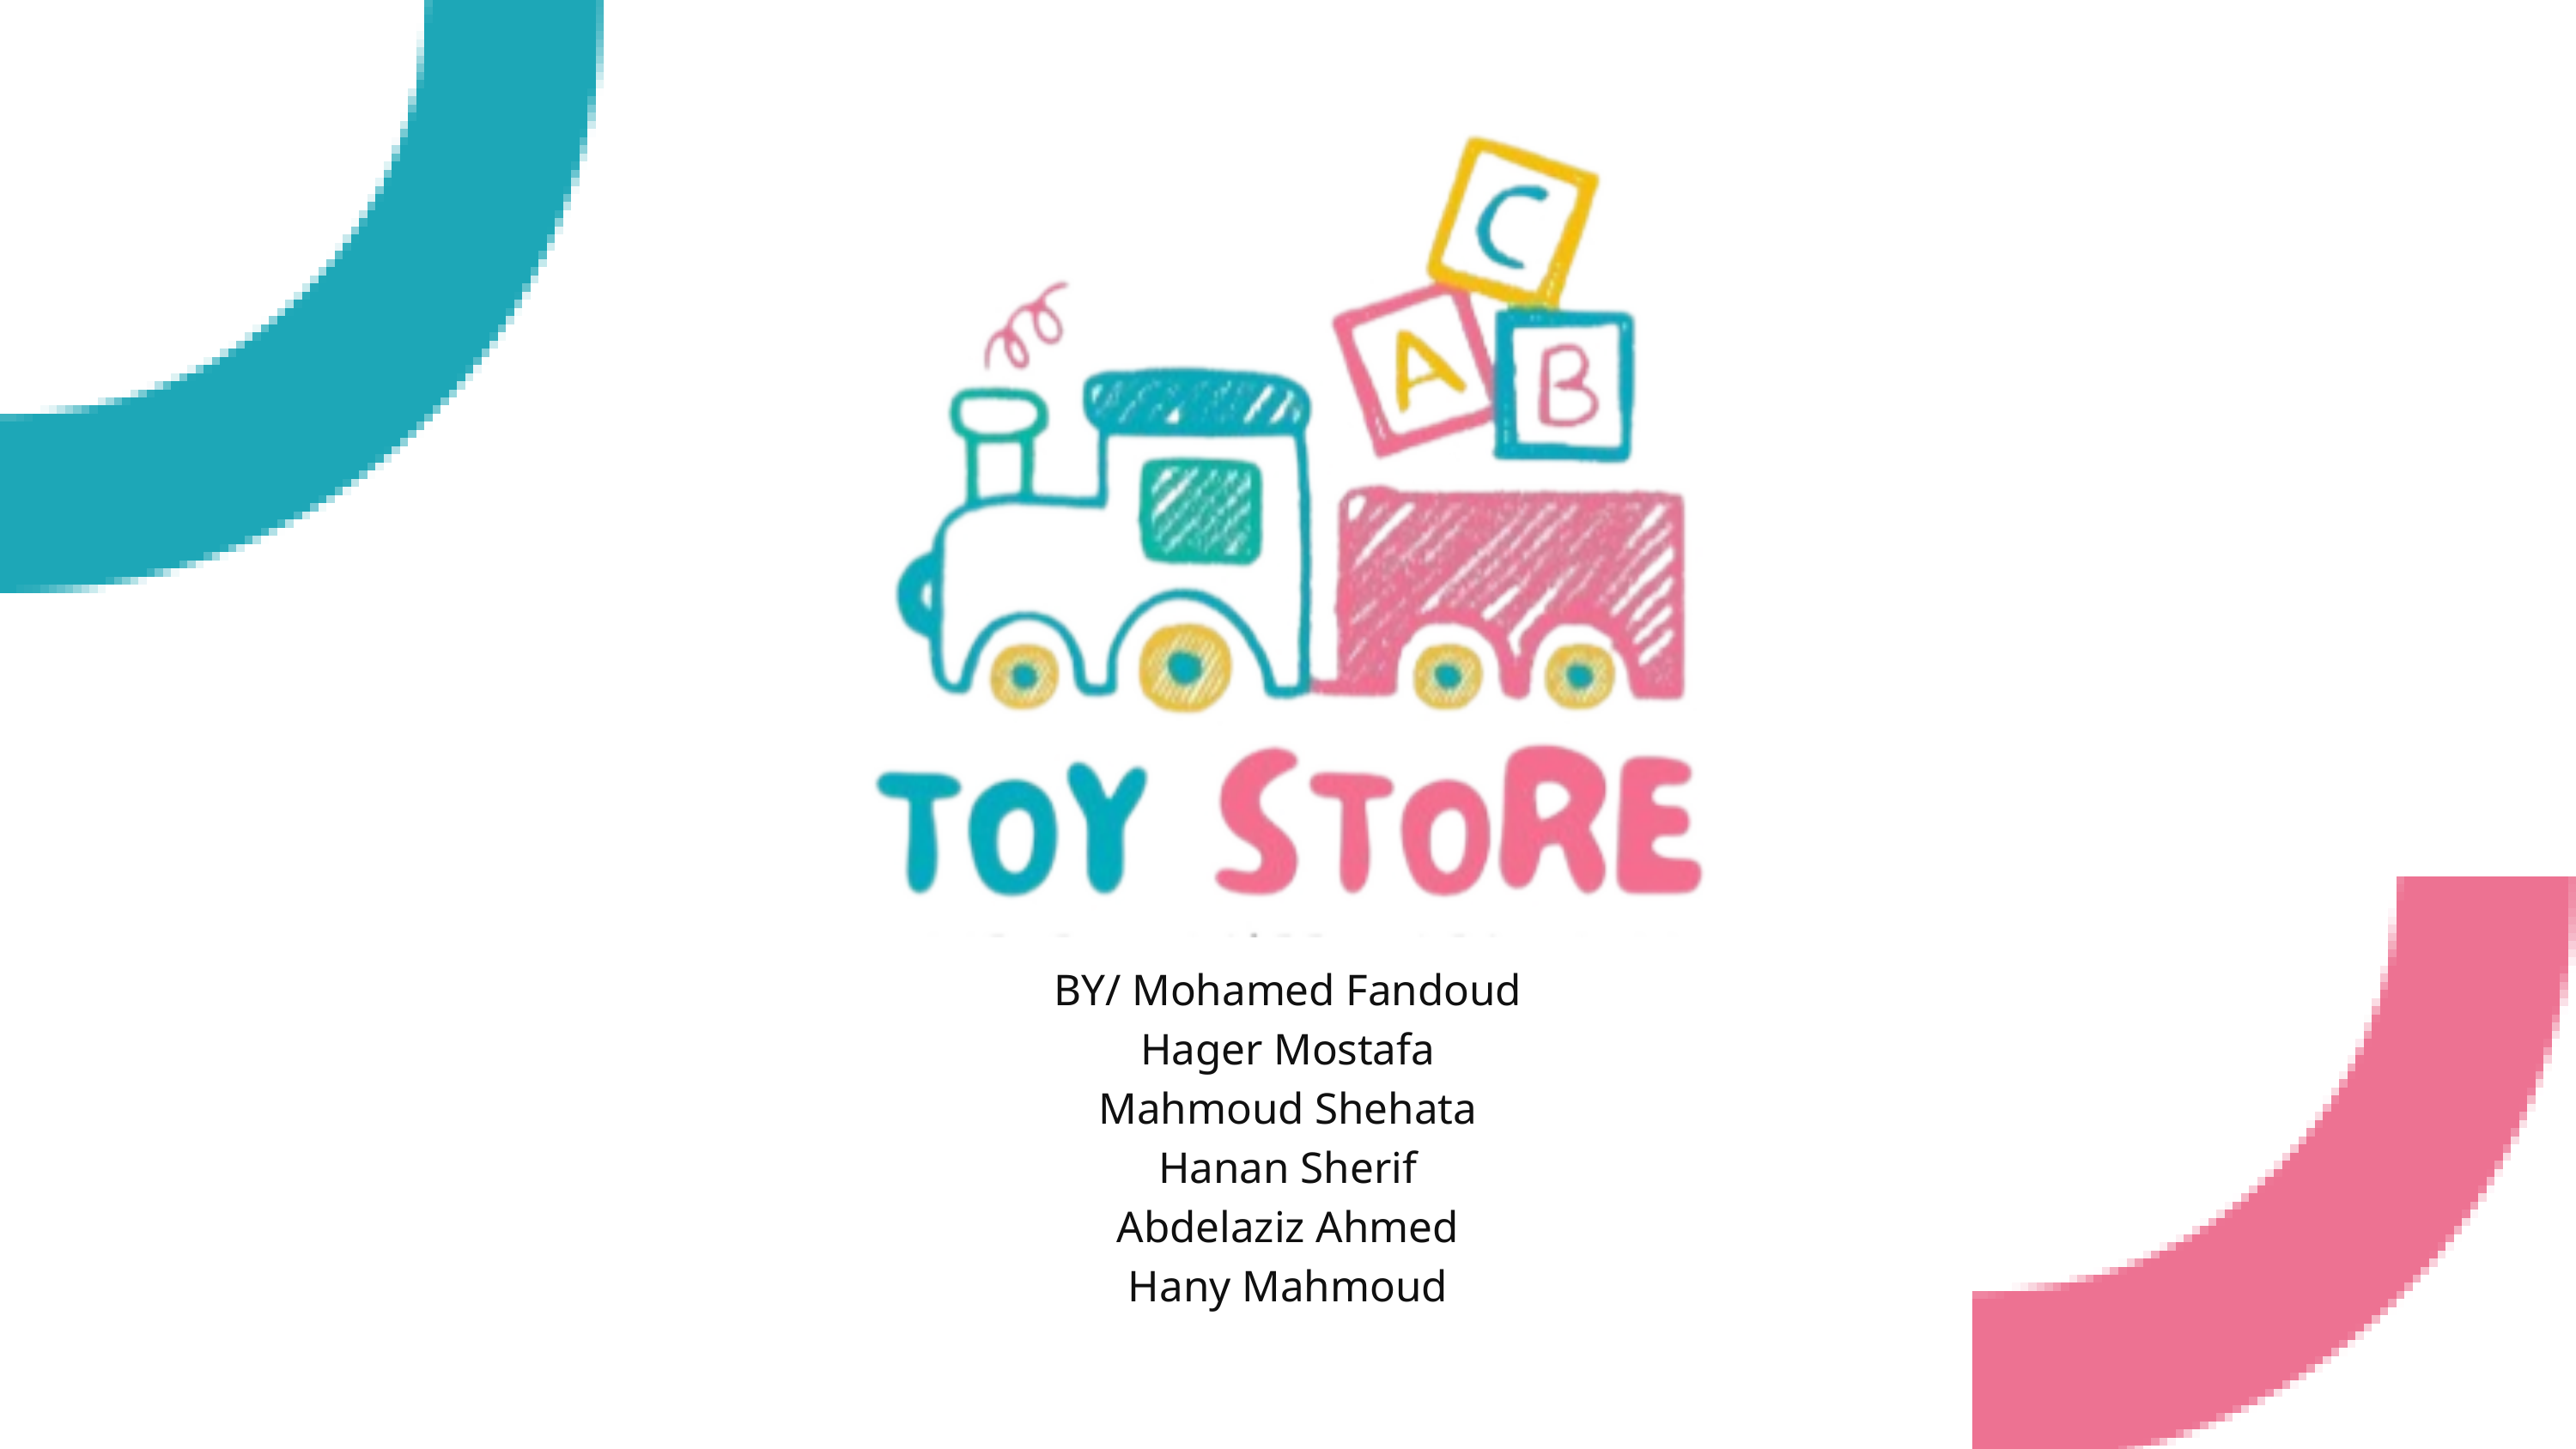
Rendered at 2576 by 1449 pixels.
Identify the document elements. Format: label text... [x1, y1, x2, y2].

text_box BY/ Mohamed Fandoud Hager Mostafa Mahmoud Shehata Hanan Sherif Abdelaziz Ahmed Hany Mahmoud [595, 954, 1971, 1311]
text_box [1971, 876, 2576, 1449]
text_box [854, 119, 1722, 937]
text_box [0, 0, 605, 593]
